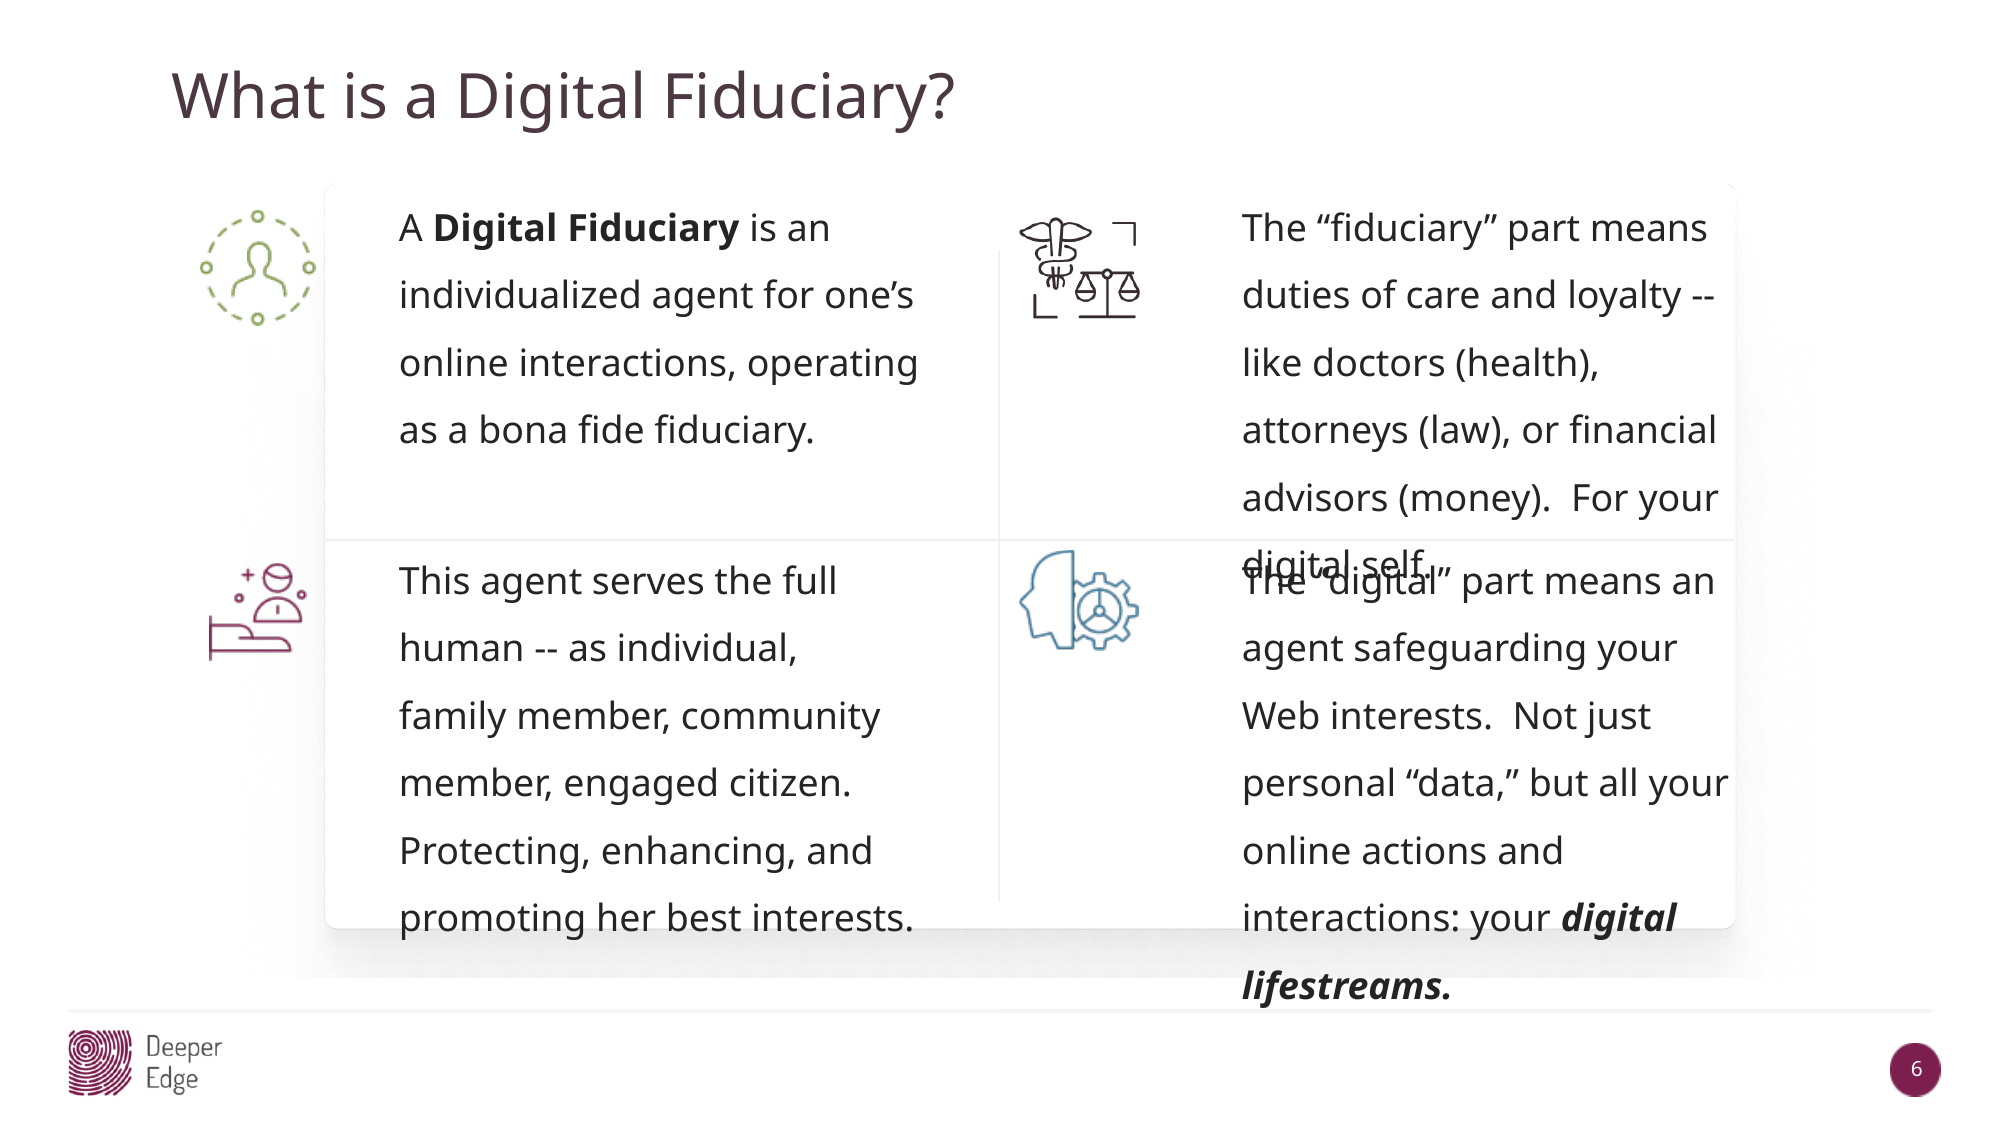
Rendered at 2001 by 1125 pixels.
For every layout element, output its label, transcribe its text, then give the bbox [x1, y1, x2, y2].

slide_number 6 [1856, 1027, 1977, 1114]
picture [62, 1021, 235, 1104]
picture [199, 183, 1862, 978]
text_box What is a Digital Fiduciary? [171, 40, 1613, 137]
picture [68, 1009, 1932, 1013]
